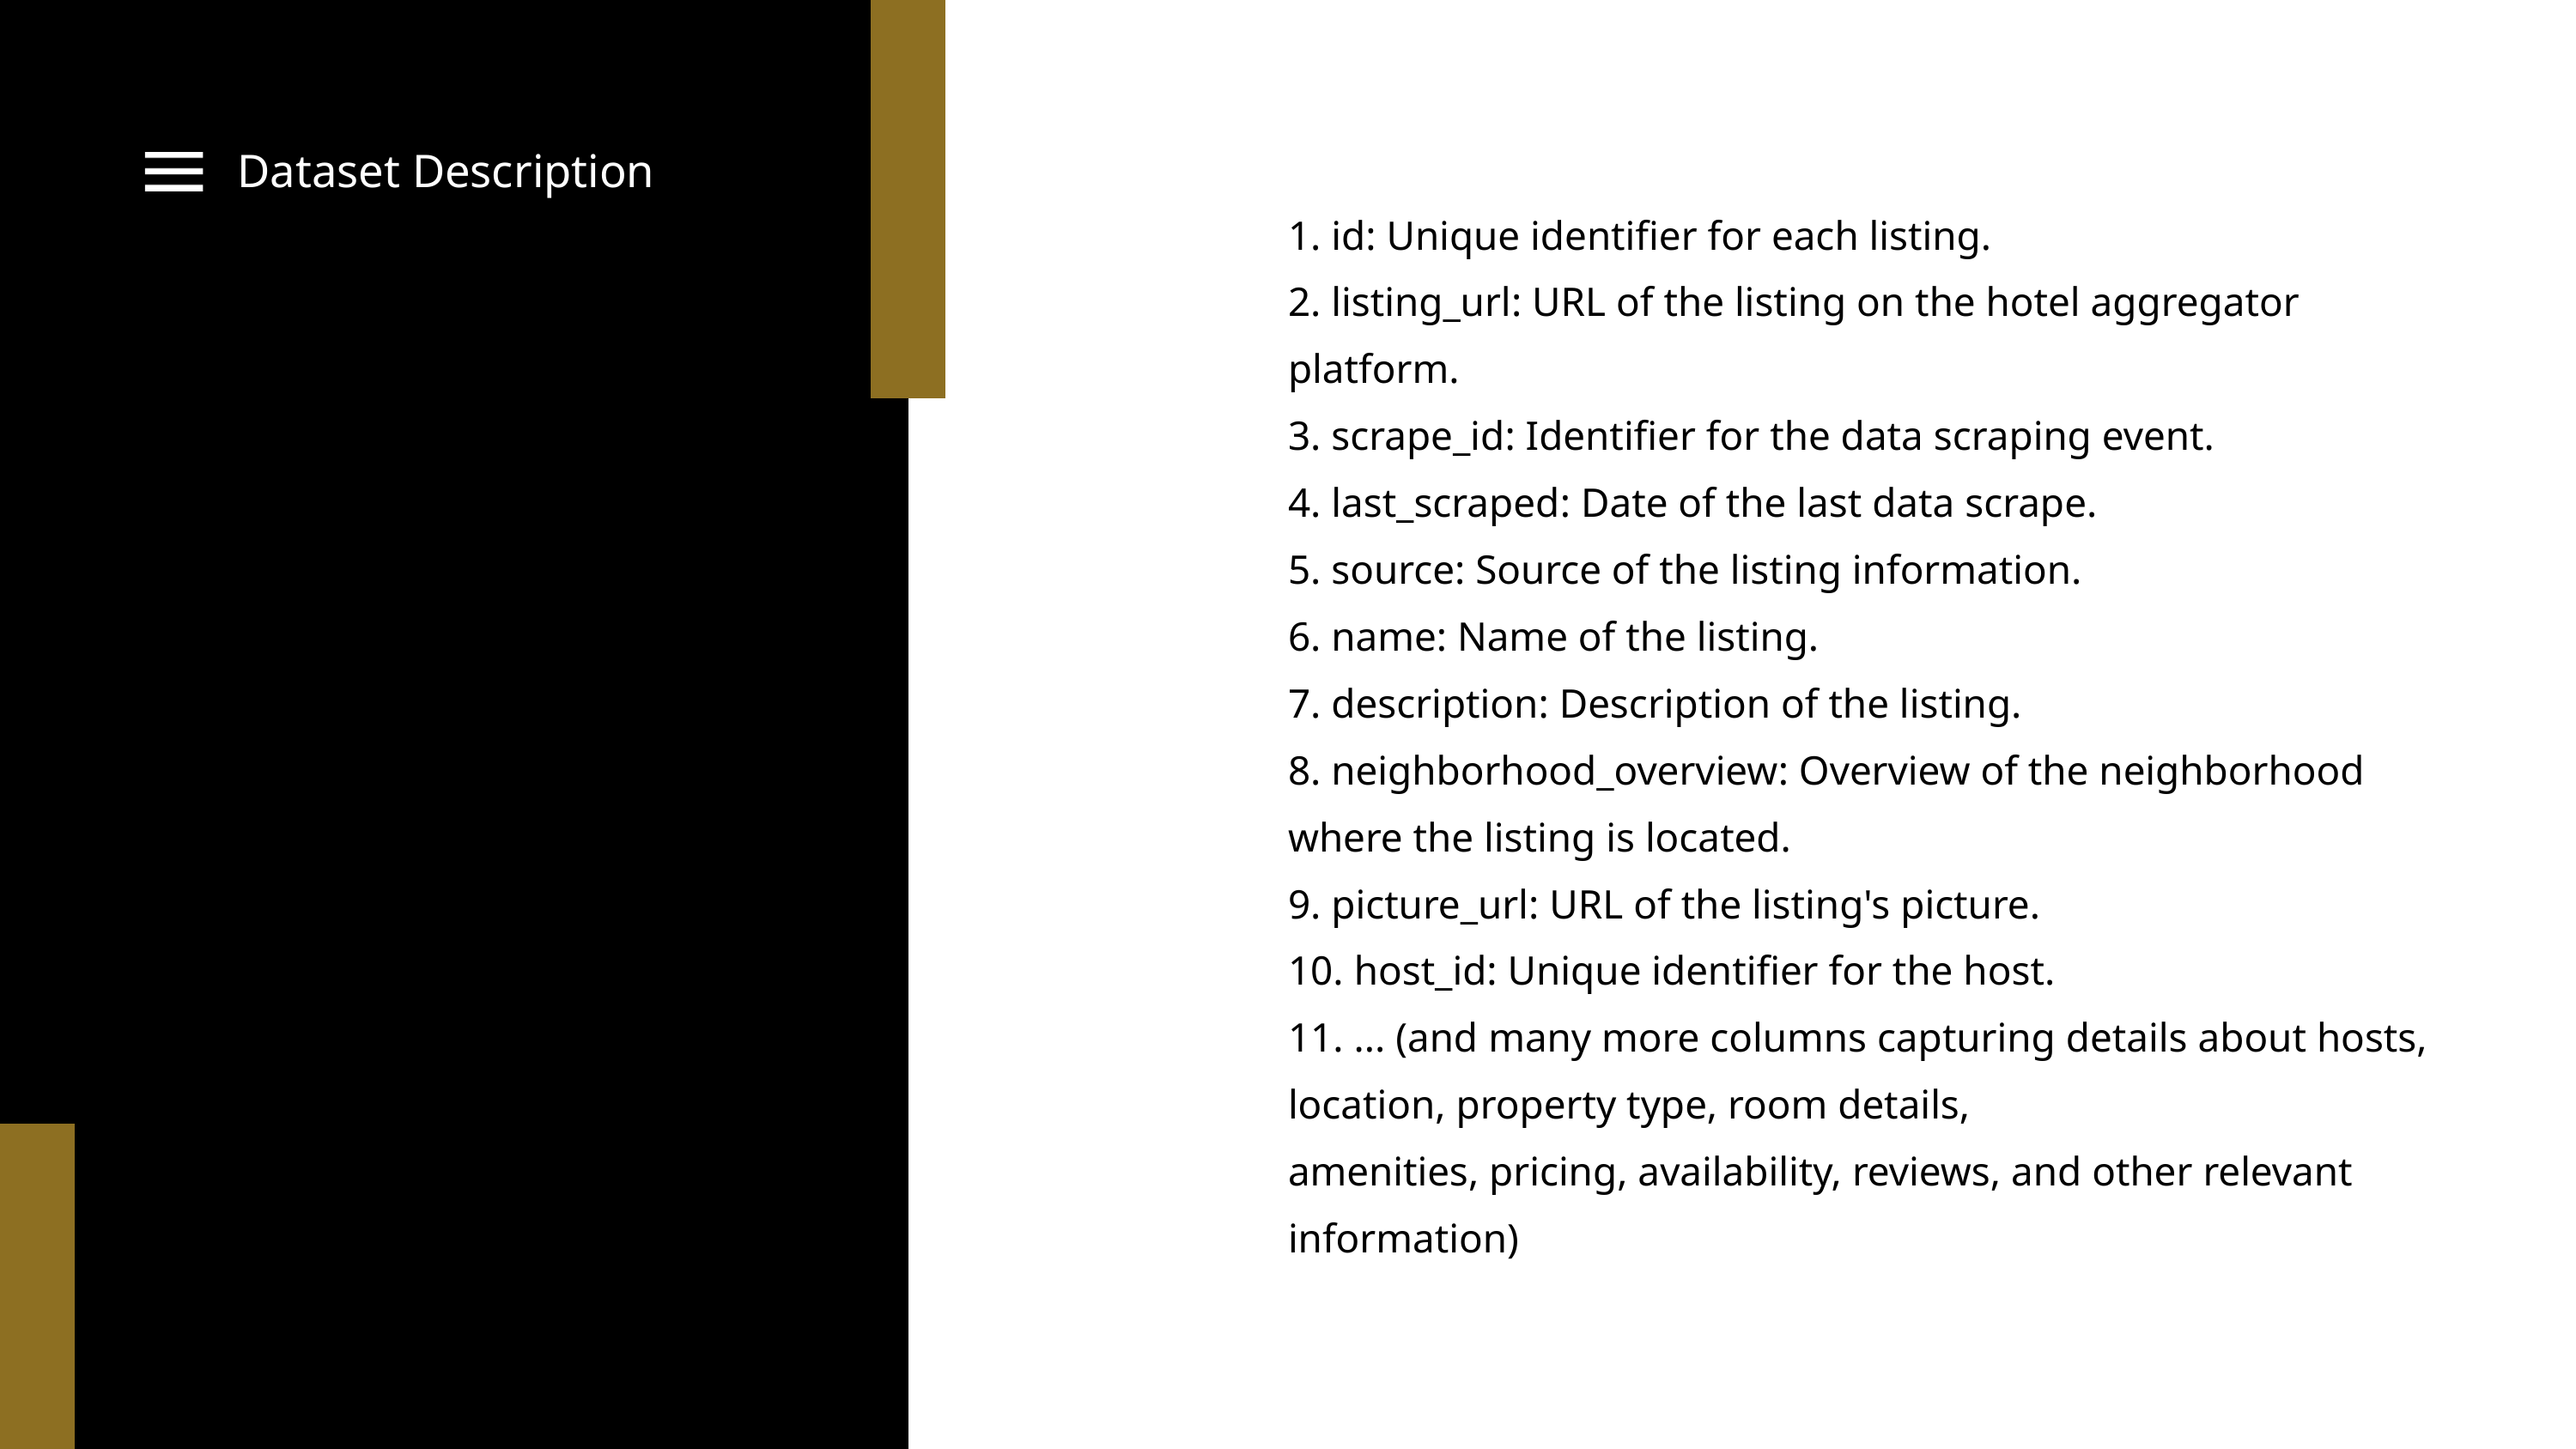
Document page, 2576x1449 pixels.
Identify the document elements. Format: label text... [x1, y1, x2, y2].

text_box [870, 0, 946, 399]
text_box 1. id: Unique identifier for each listing. 2. listing_url: URL of the listing on the hotel aggregator platform. 3. scrape_id: Identifier for the data scraping event. 4. last_scraped: Date of the last data scrape. 5. source: Source of the listing information. 6. name: Name of the listing. 7. description: Description of the listing. 8. neighborhood_overview: Overview of the neighborhood where the listing is located. 9. picture_url: URL of the listing's picture. 10. host_id: Unique identifier for the host. 11. ... (and many more columns capturing details about hosts, location, property type, room details, amenities, pricing, availability, reviews, and other relevant information) [1288, 191, 2432, 1261]
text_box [0, 0, 909, 1449]
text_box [0, 1123, 76, 1449]
